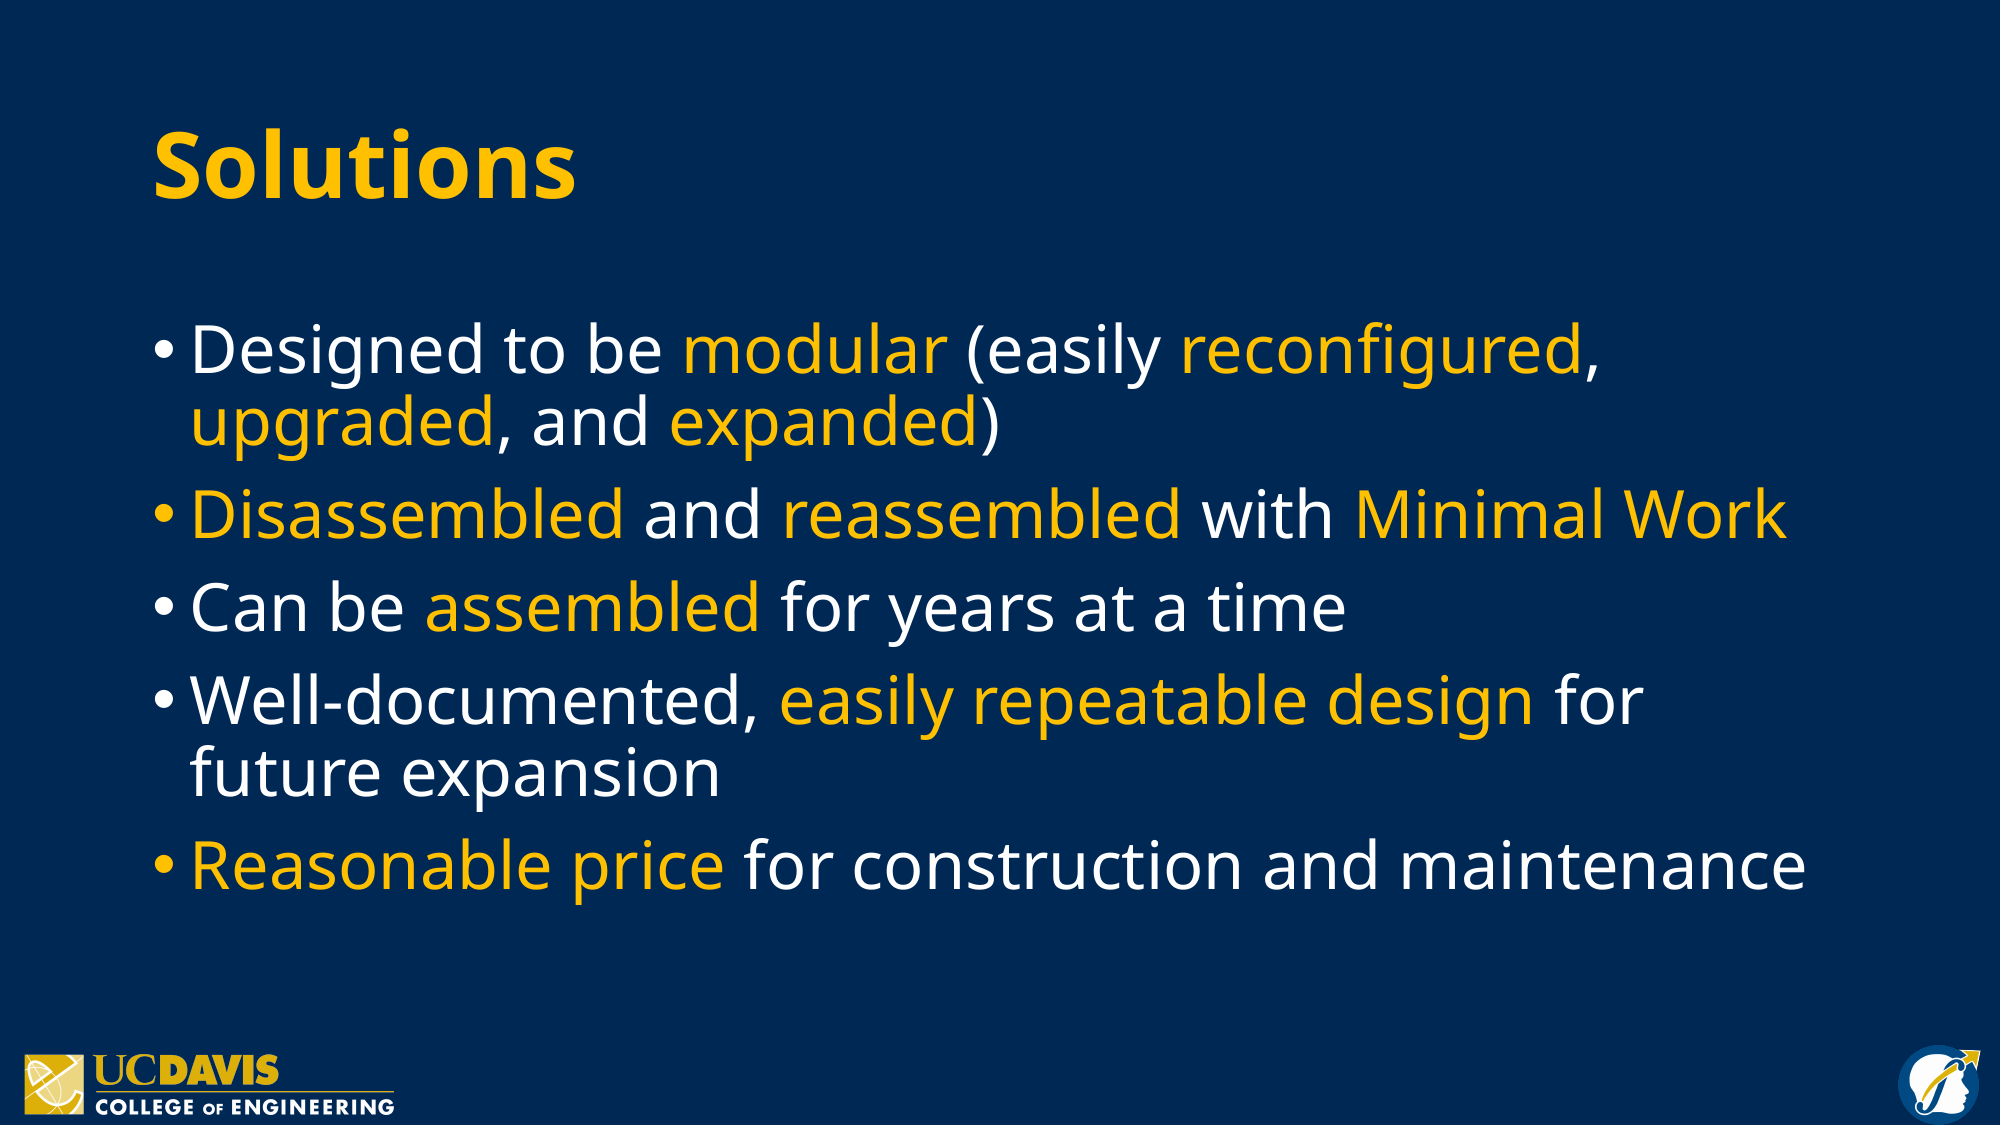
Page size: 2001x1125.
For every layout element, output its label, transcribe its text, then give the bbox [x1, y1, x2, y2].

list Designed to be modular (easily reconfigured, upgraded, and expanded) Disassembled and reassembled with Minimal Work Can be assembled for years at a time Well-documented, easily repeatable design for future expansion Reasonable price for construction and maintenance [137, 308, 1863, 1014]
title Solutions [137, 59, 1863, 278]
picture [24, 1054, 394, 1115]
picture [1895, 1042, 1982, 1125]
